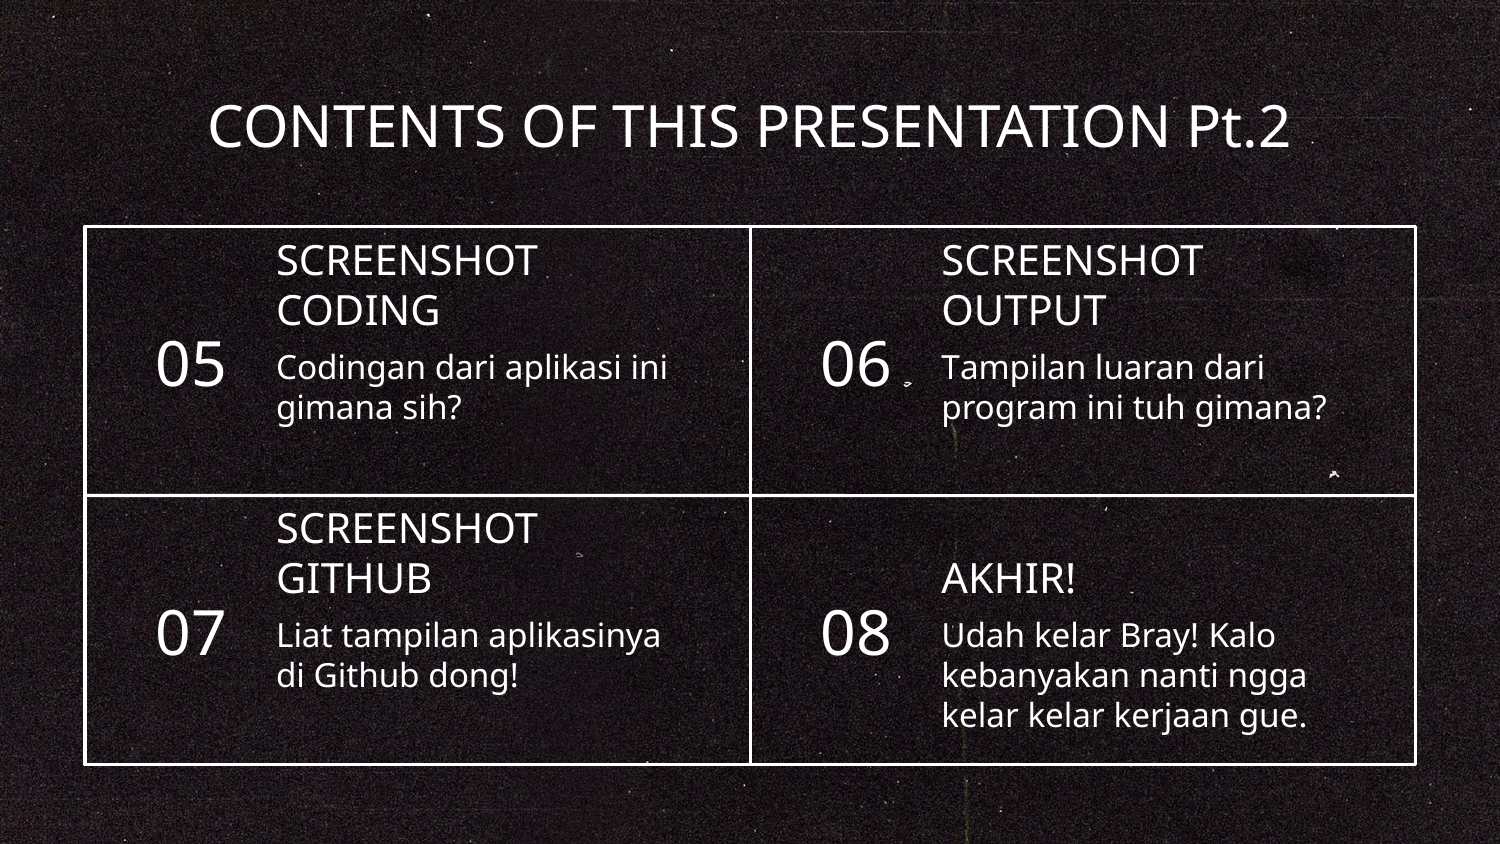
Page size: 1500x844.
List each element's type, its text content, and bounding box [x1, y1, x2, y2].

title CONTENTS OF THIS PRESENTATION Pt.2 [118, 74, 1382, 169]
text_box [84, 226, 1416, 765]
picture [0, 0, 1500, 844]
